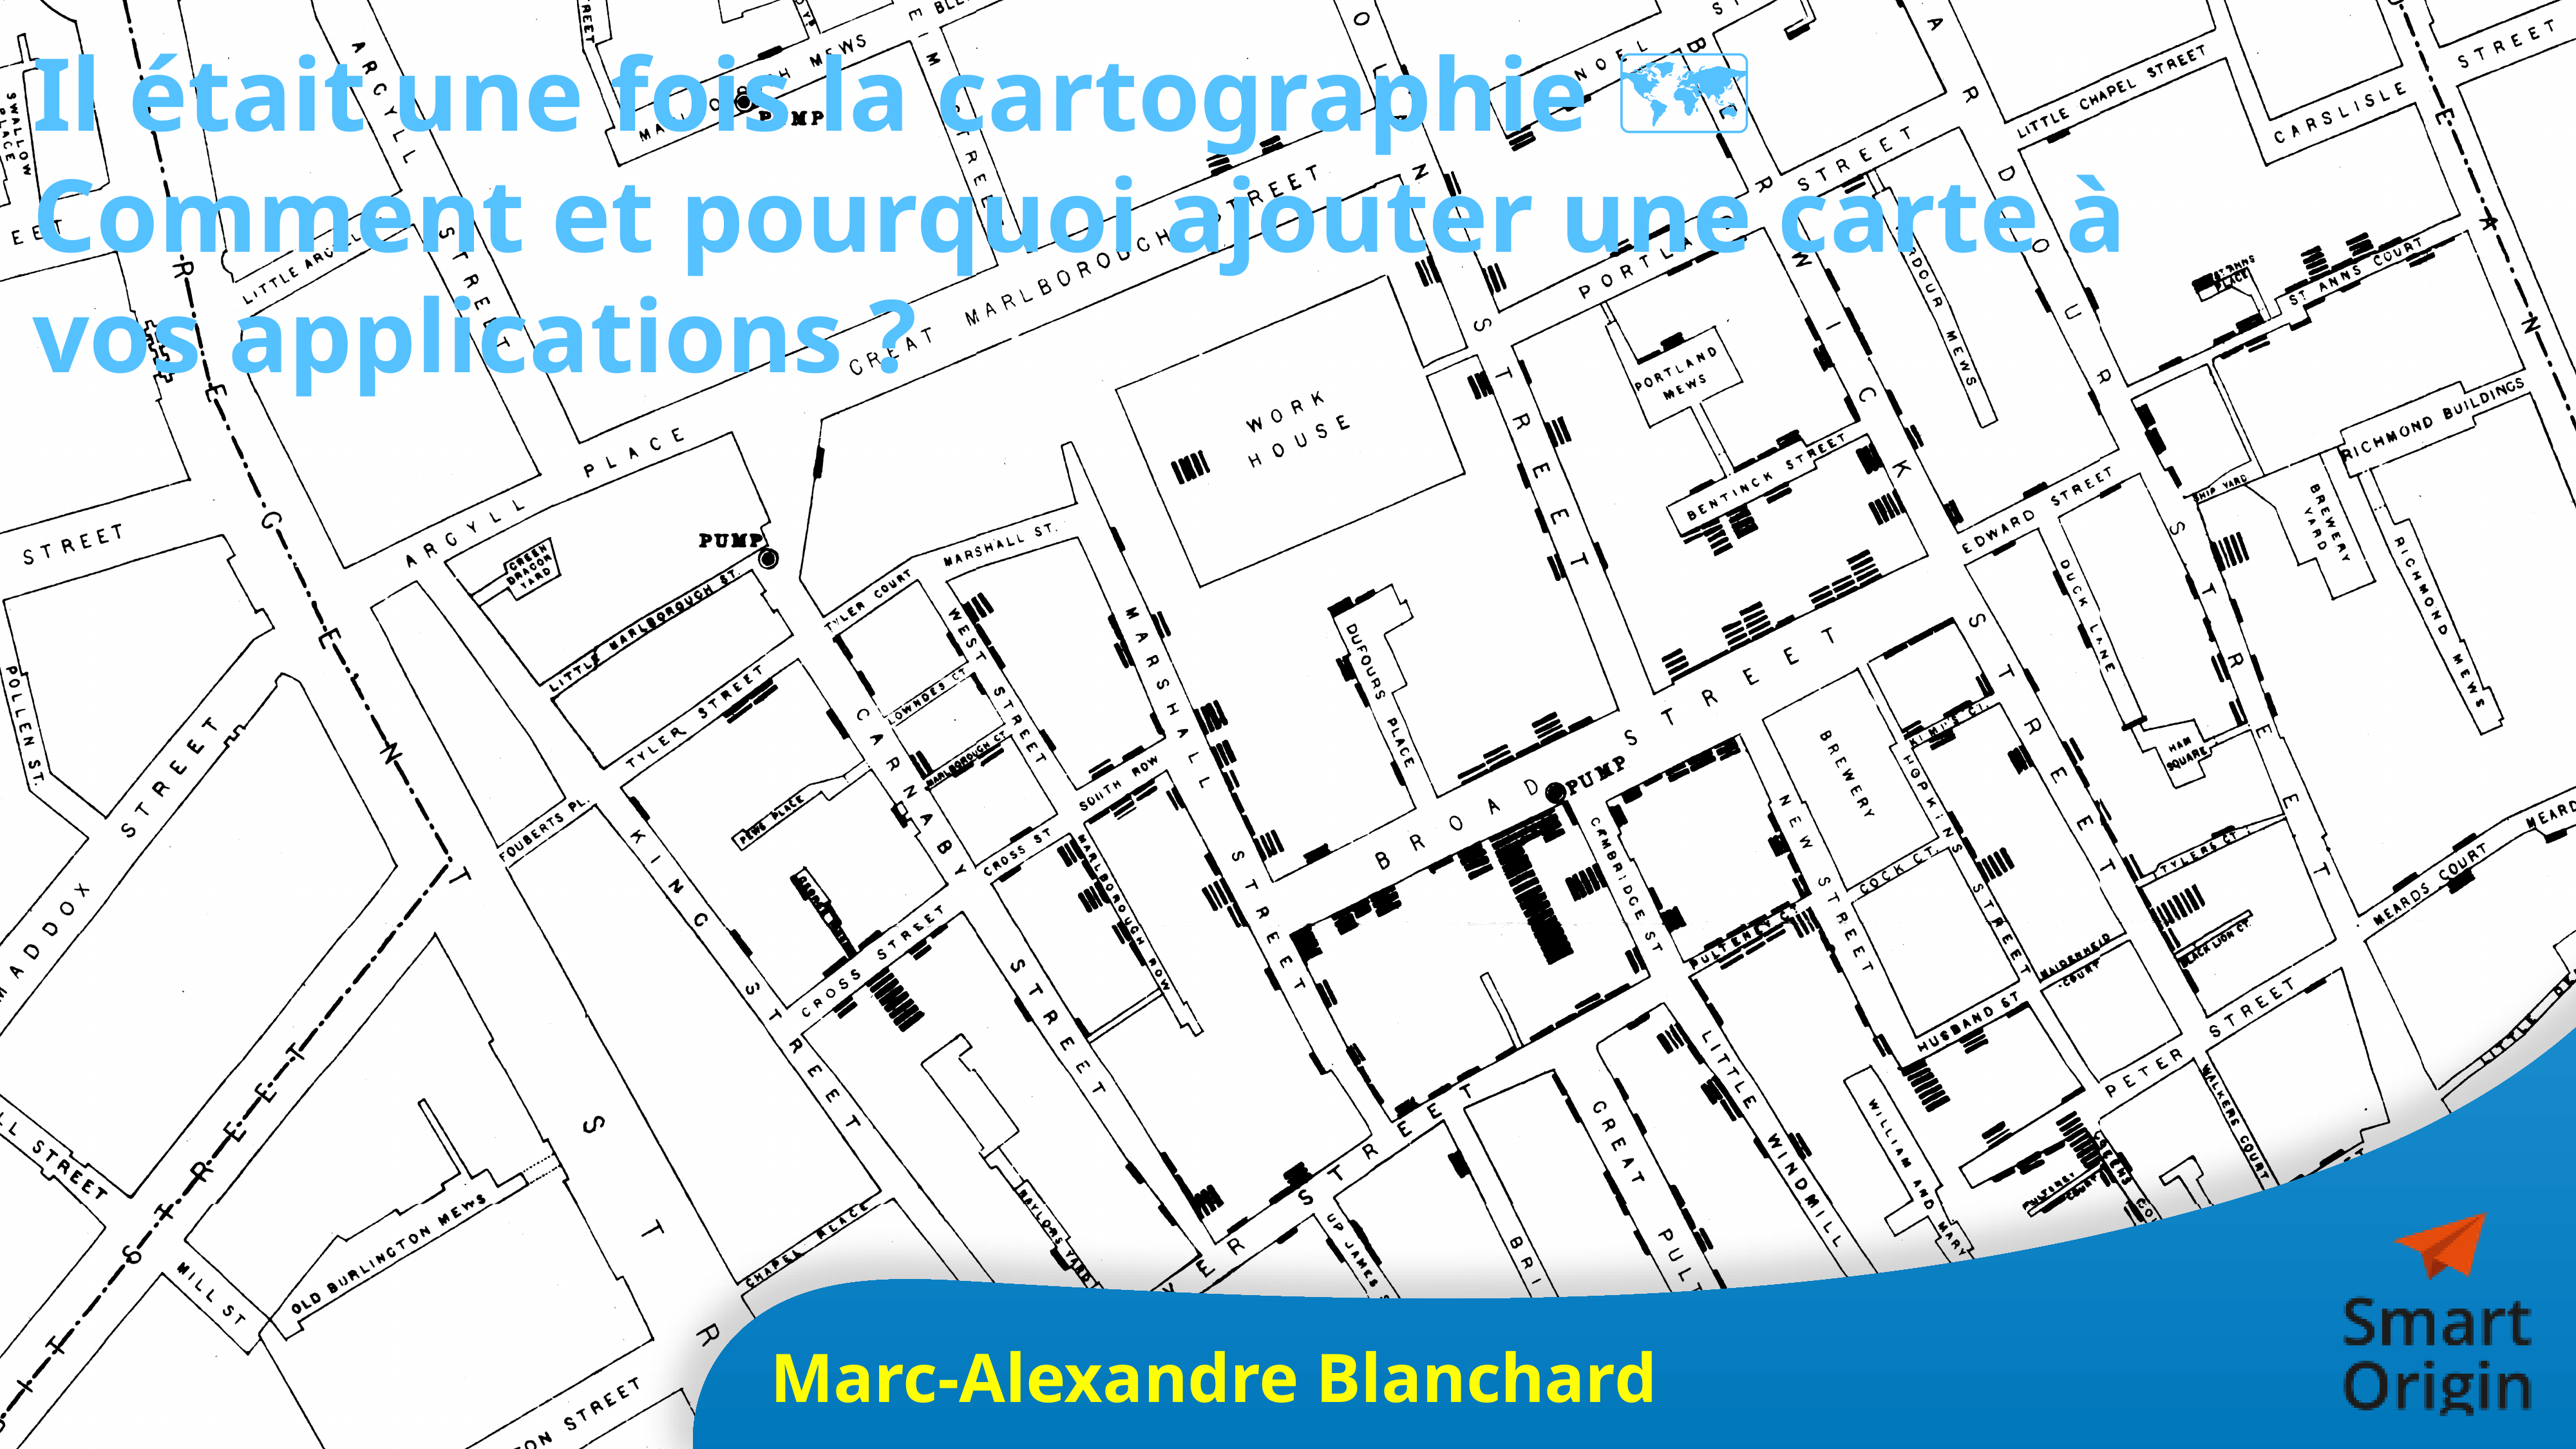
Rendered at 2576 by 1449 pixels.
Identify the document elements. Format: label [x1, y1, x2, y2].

text_box [692, 0, 2576, 1449]
picture [0, 0, 692, 1449]
